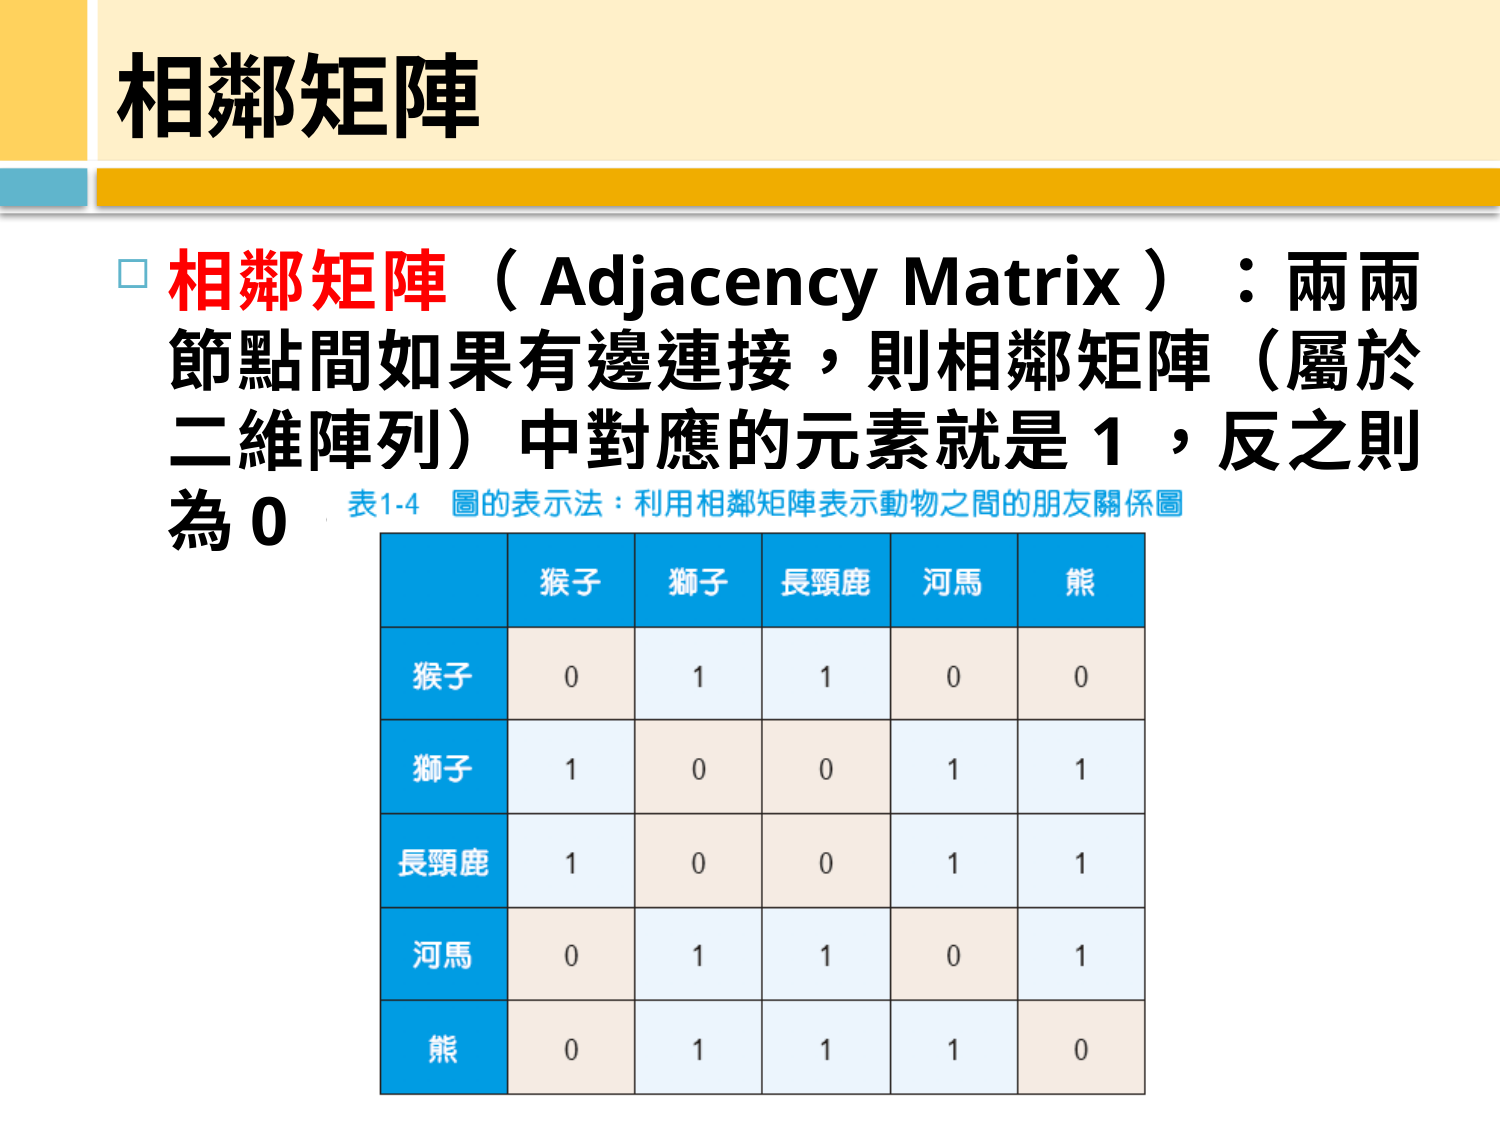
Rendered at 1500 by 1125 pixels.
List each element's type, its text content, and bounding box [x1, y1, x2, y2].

title 相鄰矩陣 [100, 26, 1438, 161]
picture [327, 469, 1212, 1125]
list 相鄰矩陣（Adjacency Matrix）：兩兩節點間如果有邊連接，則相鄰矩陣（屬於二維陣列）中對應的元素就是1，反之則為0。 [100, 231, 1438, 1024]
